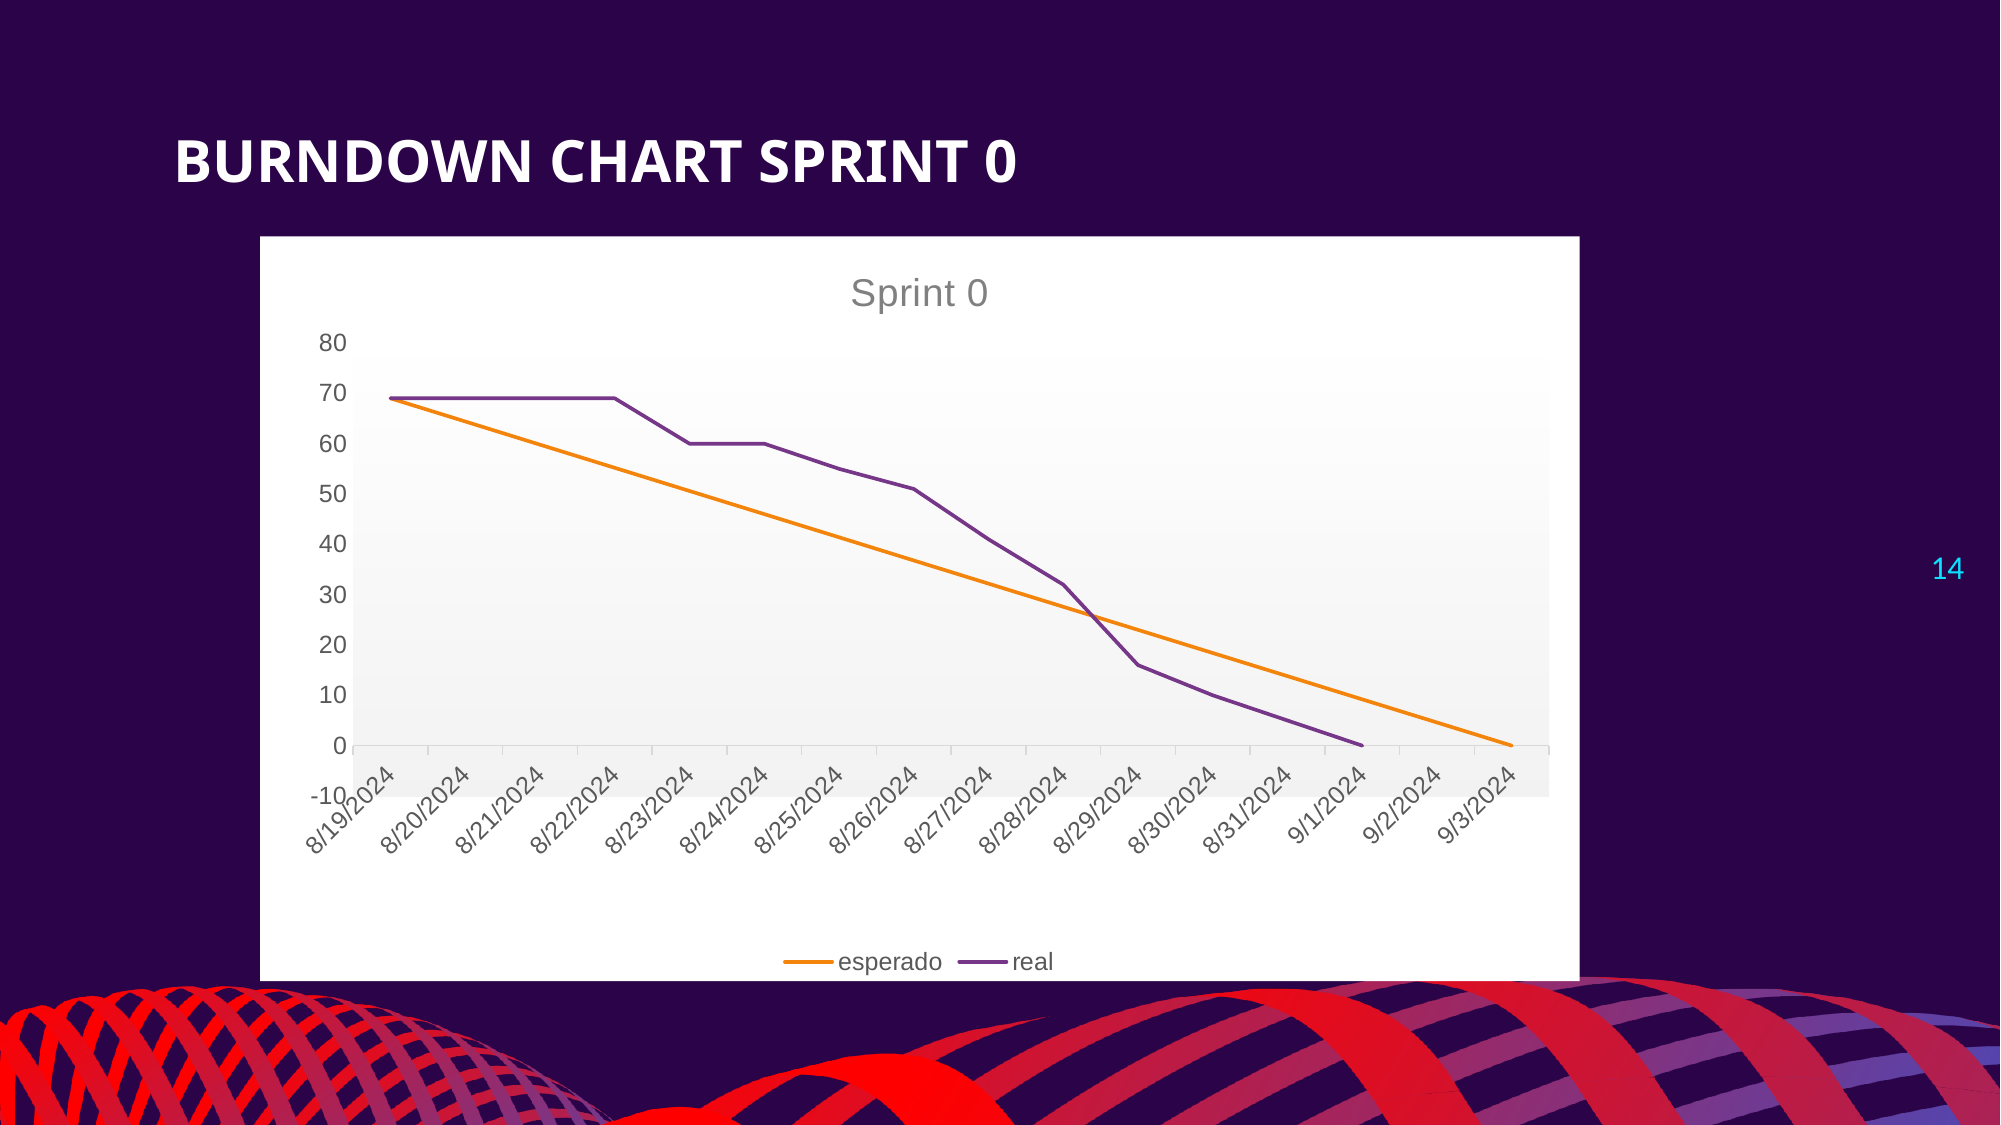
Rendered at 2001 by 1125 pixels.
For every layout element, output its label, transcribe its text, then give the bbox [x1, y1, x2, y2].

chart [259, 236, 1580, 982]
picture [0, 0, 2000, 1125]
slide_number ‹#› [1889, 519, 1980, 615]
title BURNDOWN CHART SPRINT 0 [158, 124, 1545, 220]
